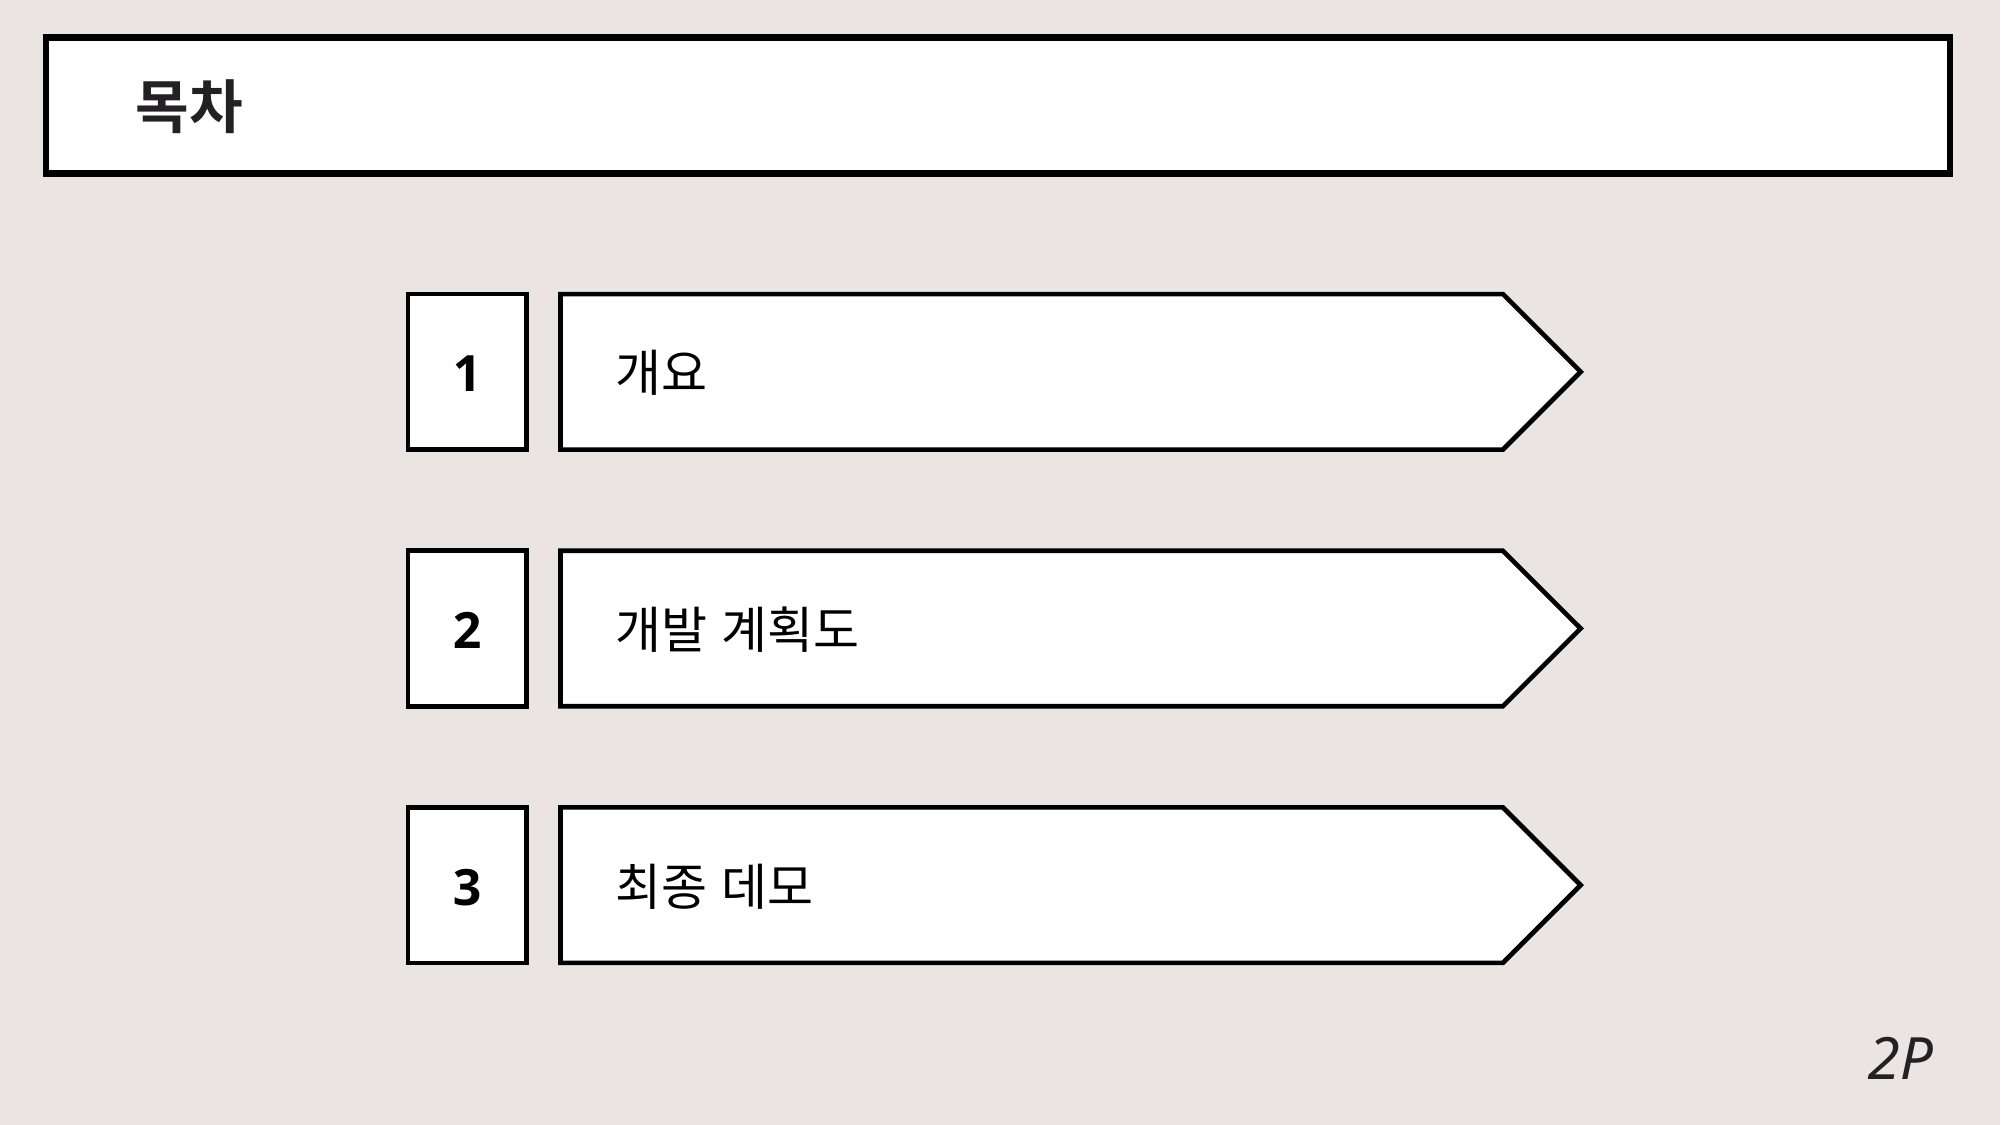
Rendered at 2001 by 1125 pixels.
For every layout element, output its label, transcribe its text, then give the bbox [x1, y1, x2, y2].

text_box 최종 데모 [559, 806, 1583, 964]
text_box 2 [407, 550, 527, 707]
text_box 2P [1837, 1013, 1963, 1099]
text_box 개발 계획도 [559, 549, 1583, 708]
text_box 개요 [559, 293, 1583, 451]
text_box 목차 [45, 36, 1951, 175]
text_box 3 [407, 806, 527, 964]
text_box 1 [407, 293, 527, 451]
